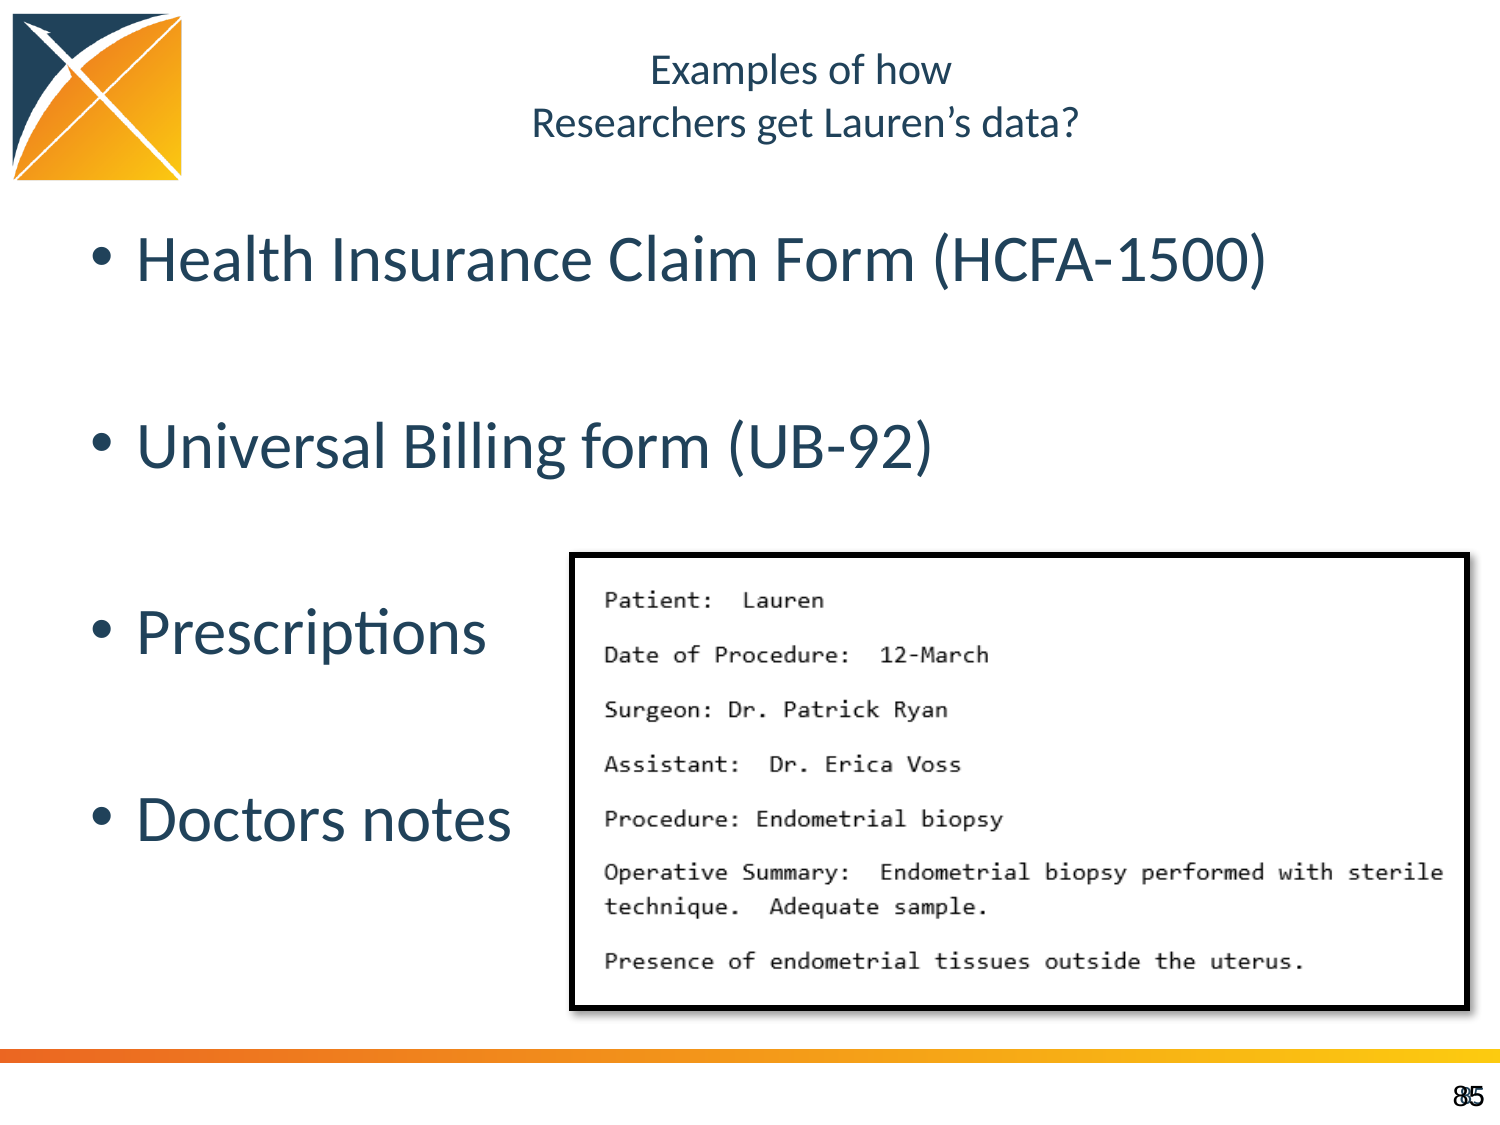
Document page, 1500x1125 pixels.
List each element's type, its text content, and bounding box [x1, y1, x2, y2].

picture [574, 557, 1465, 1006]
slide_number 85 [1149, 1065, 1500, 1125]
title Examples of how Researchers get Lauren’s data? [187, 24, 1425, 163]
list Health Insurance Claim Form (HCFA-1500) Universal Billing form (UB-92) Prescriptions Doctors notes [75, 200, 1425, 1005]
picture [0, 0, 206, 200]
